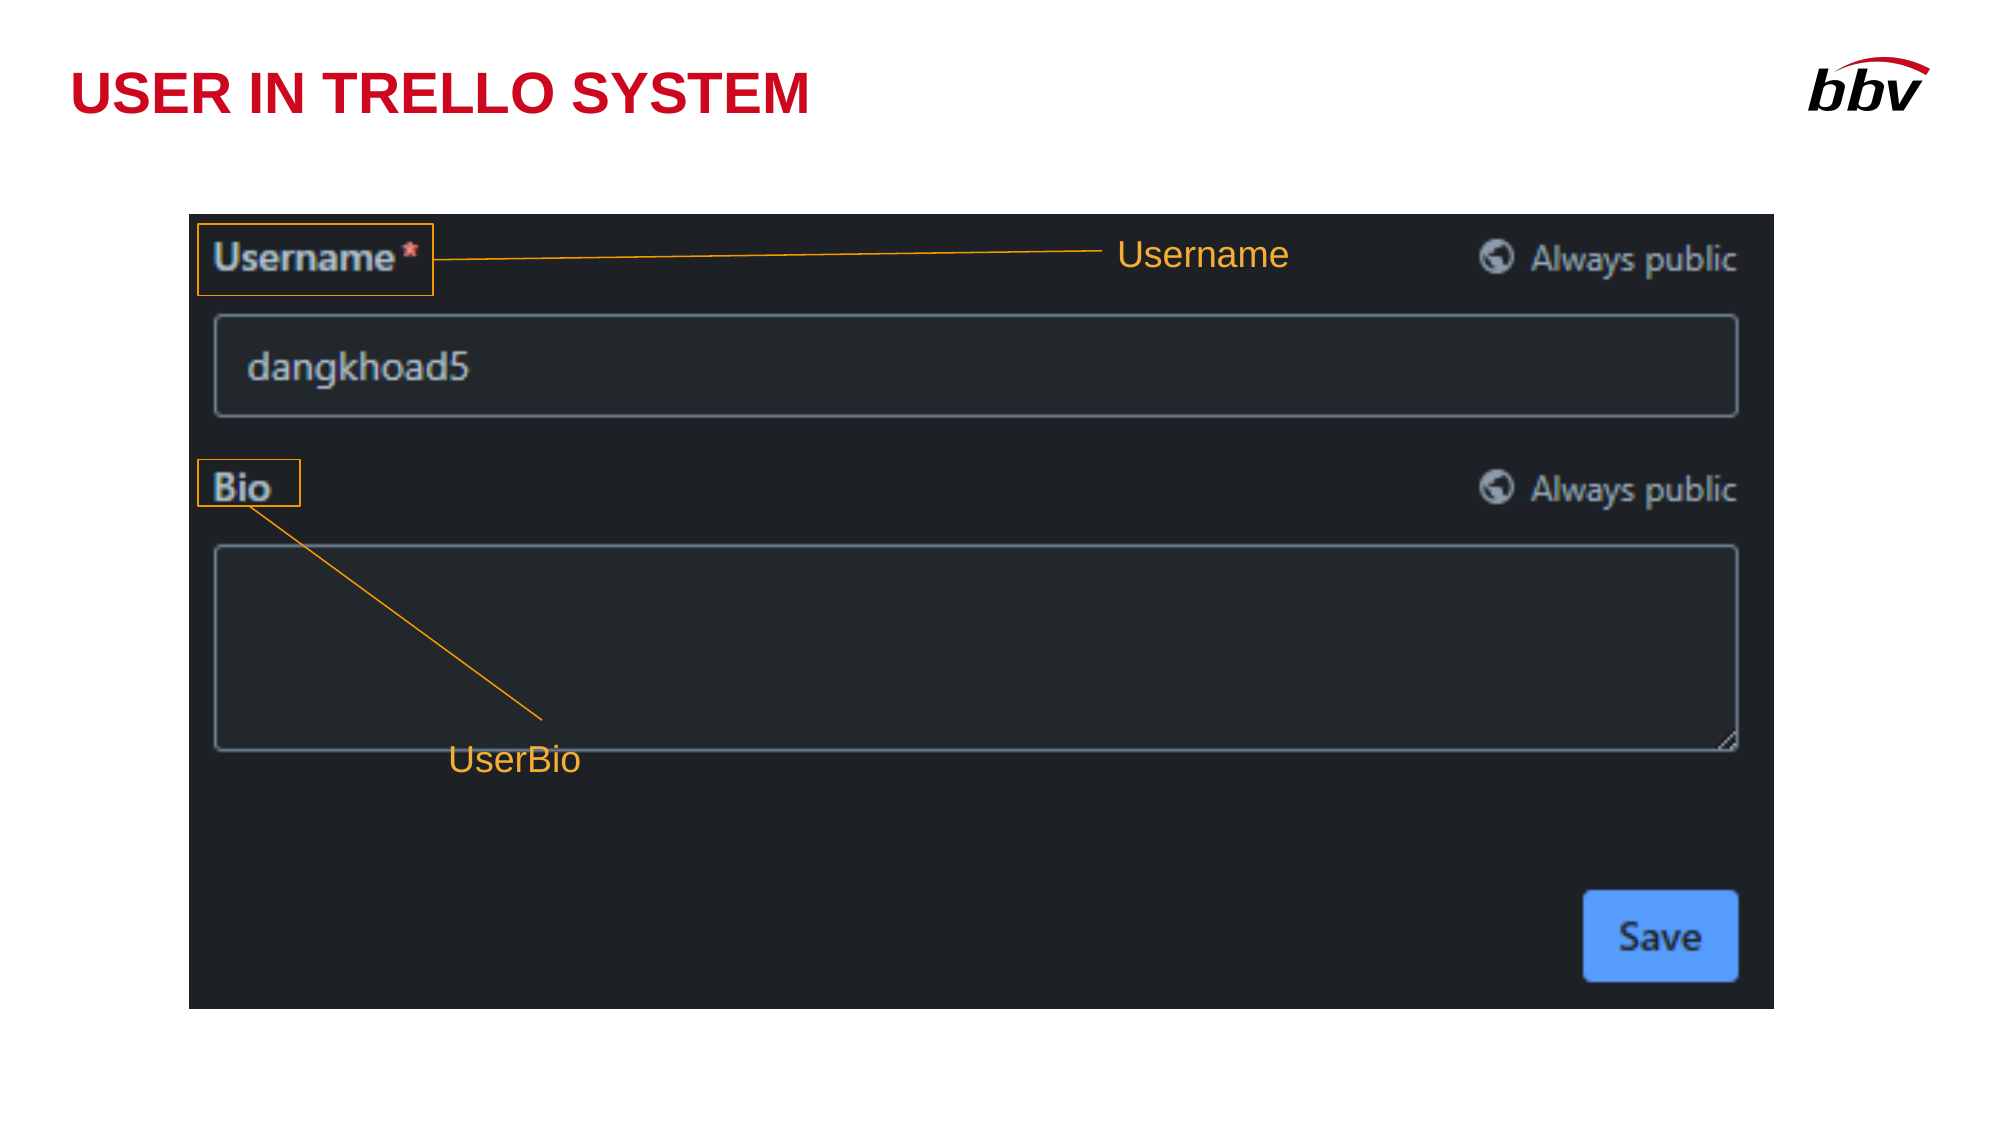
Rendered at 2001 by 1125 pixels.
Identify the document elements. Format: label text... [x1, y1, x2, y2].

picture [1808, 57, 1930, 111]
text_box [248, 505, 543, 721]
picture [188, 214, 1774, 1009]
title USER IN TRELLO SYSTEM [70, 0, 1666, 181]
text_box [432, 250, 1103, 260]
